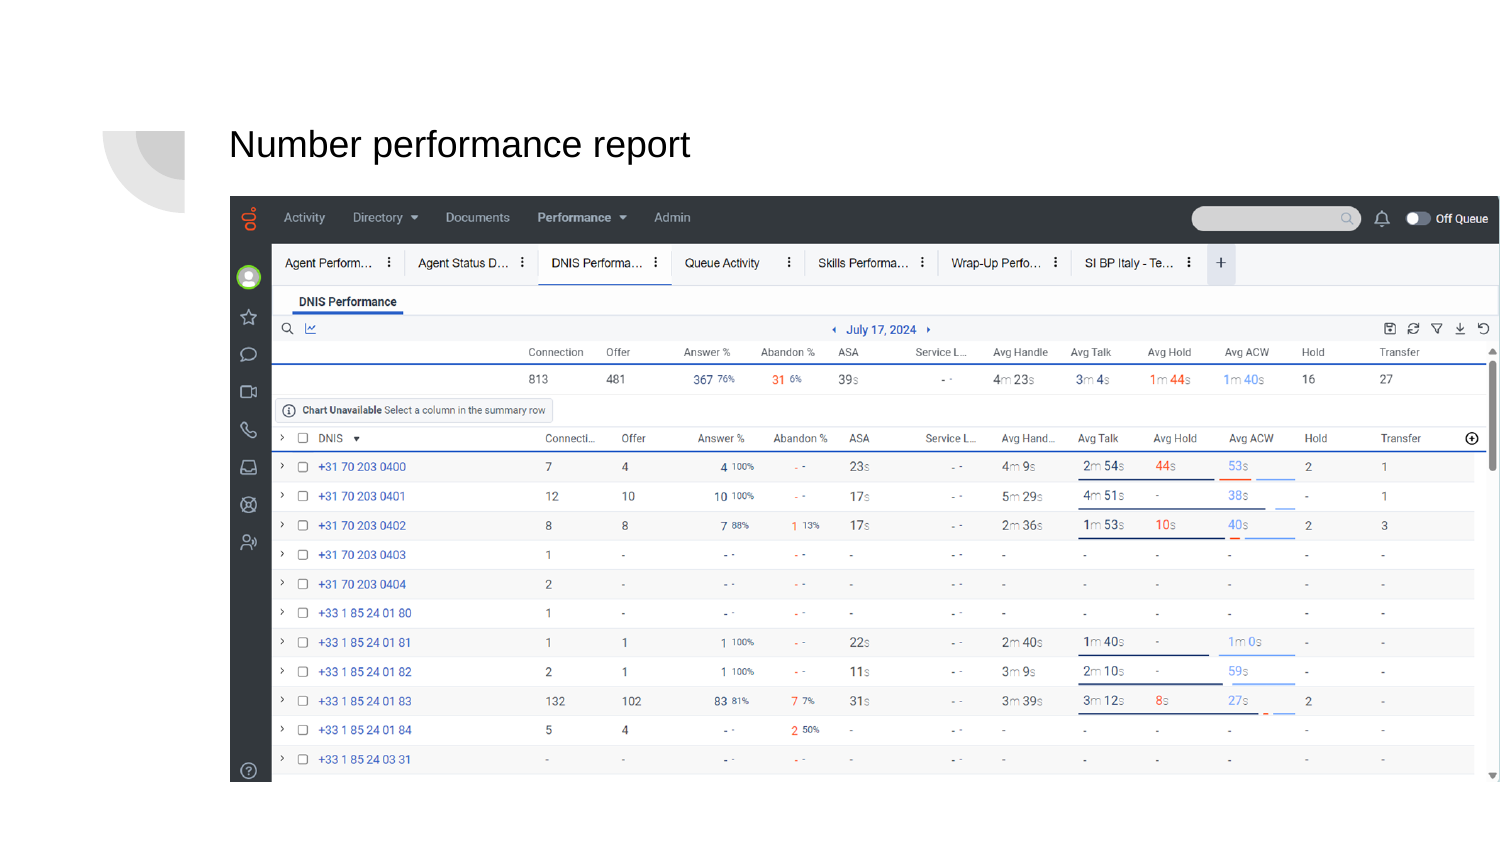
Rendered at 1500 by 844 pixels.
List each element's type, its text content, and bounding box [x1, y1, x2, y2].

title Number performance report [213, 98, 1368, 263]
picture [230, 196, 1500, 782]
